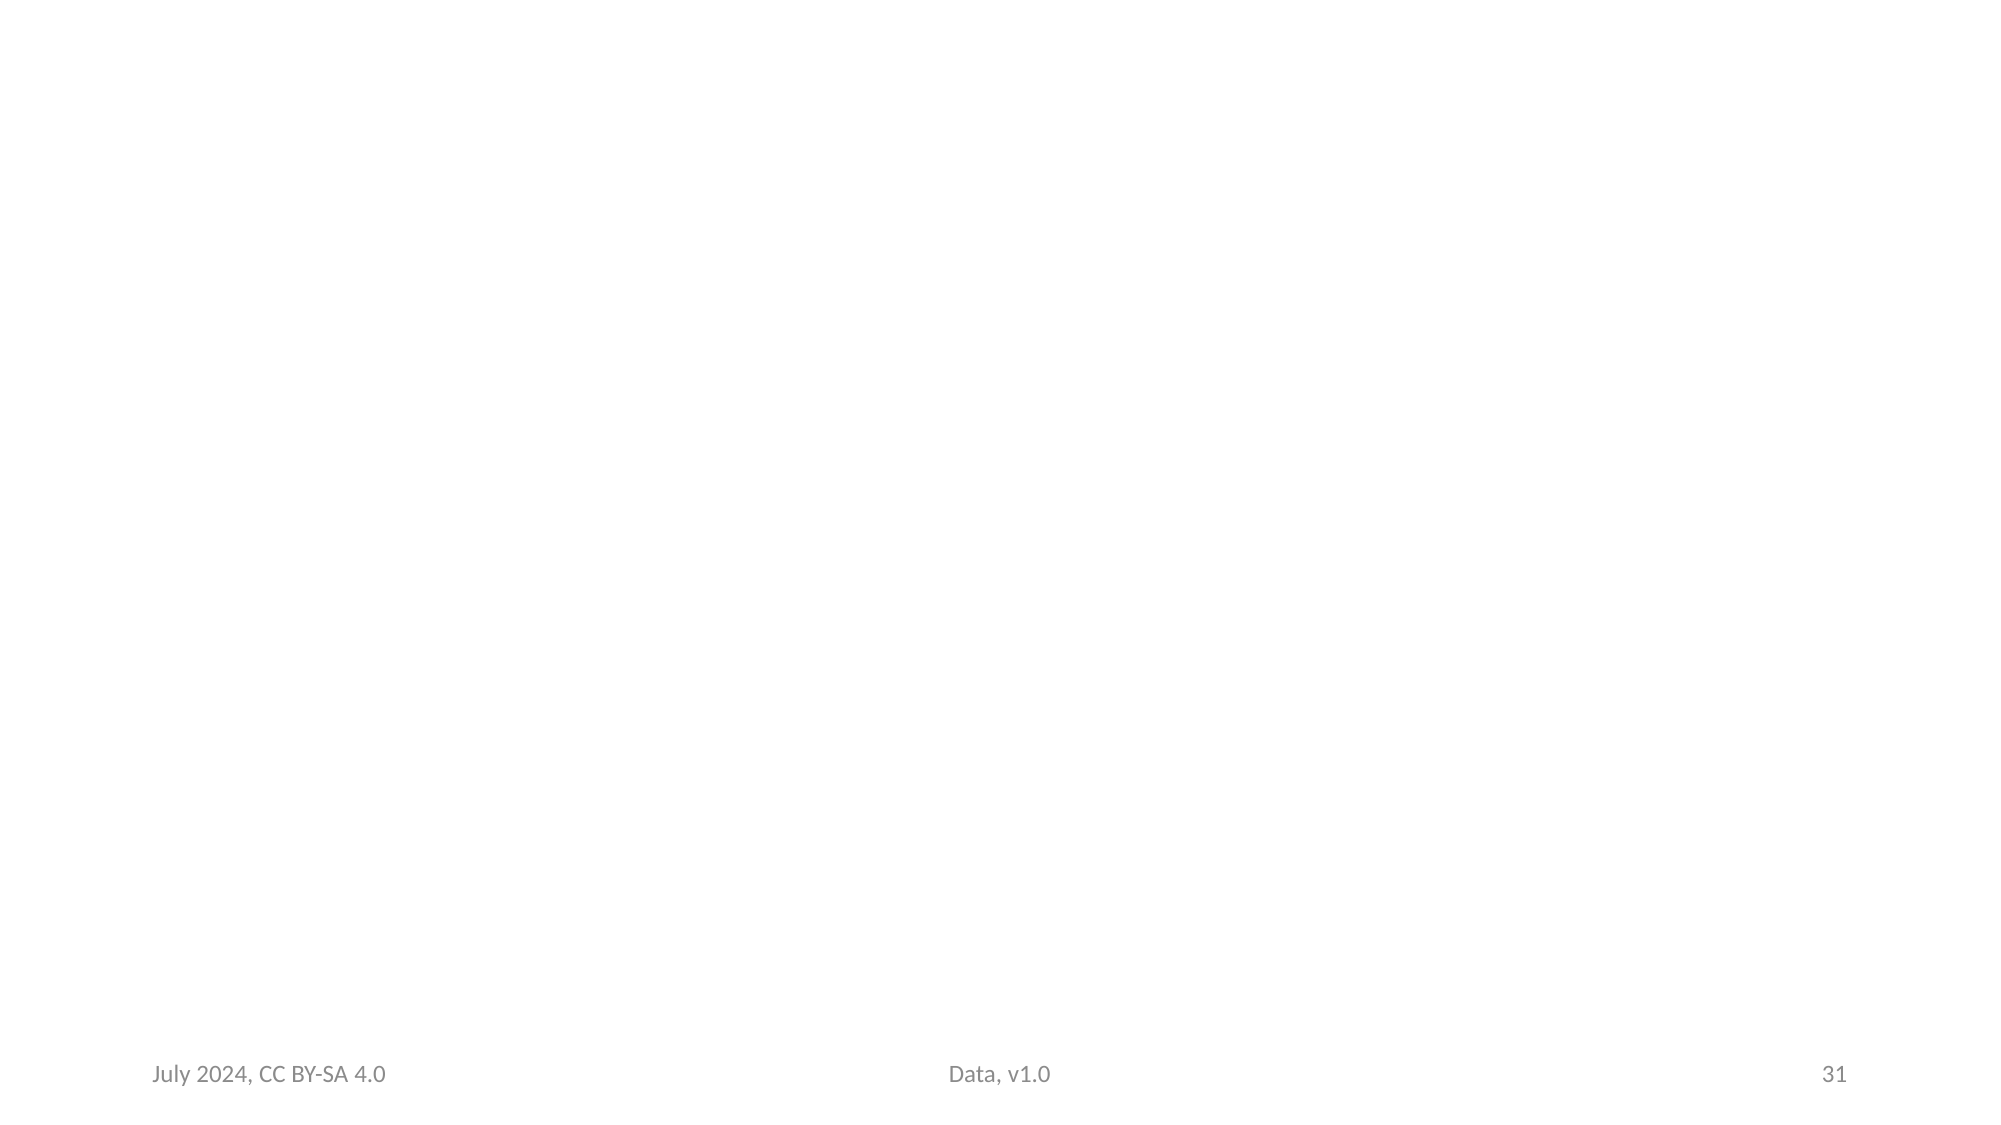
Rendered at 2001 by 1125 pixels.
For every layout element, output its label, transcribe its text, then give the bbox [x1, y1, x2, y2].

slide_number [137, 1042, 588, 1103]
footer Data, v1.0 [662, 1042, 1338, 1103]
slide_number 31 [1412, 1042, 1863, 1103]
